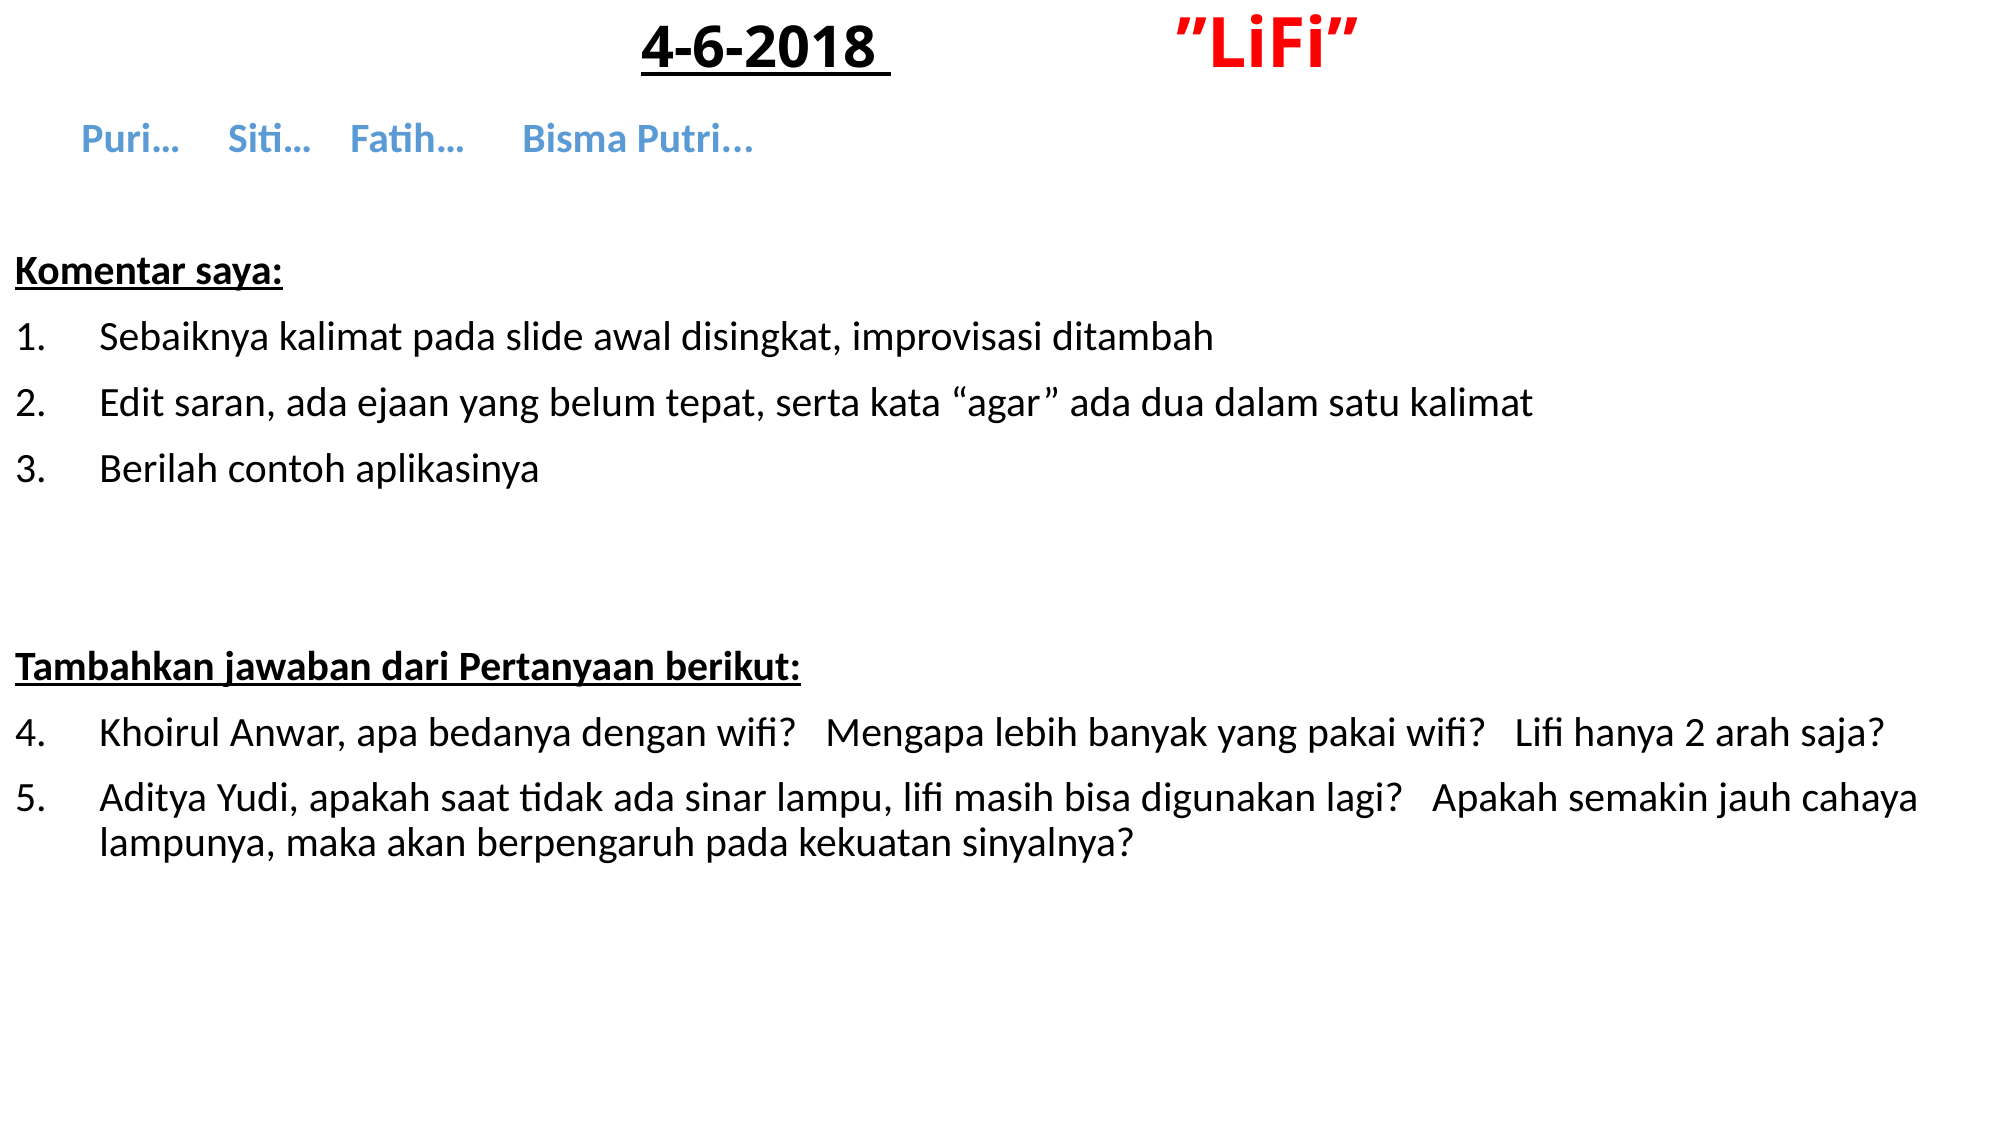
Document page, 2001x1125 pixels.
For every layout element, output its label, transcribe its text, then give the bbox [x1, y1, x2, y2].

list Puri… Siti… Fatih… Bisma Putri... Komentar saya: Sebaiknya kalimat pada slide awal disingkat, improvisasi ditambah Edit saran, ada ejaan yang belum tepat, serta kata “agar” ada dua dalam satu kalimat Berilah contoh aplikasinya Tambahkan jawaban dari Pertanyaan berikut: Khoirul Anwar, apa bedanya dengan wifi? Mengapa lebih banyak yang pakai wifi? Lifi hanya 2 arah saja? Aditya Yudi, apakah saat tidak ada sinar lampu, lifi masih bisa digunakan lagi? Apakah semakin jauh cahaya lampunya, maka akan berpengaruh pada kekuatan sinyalnya? [0, 109, 2000, 1125]
title 4-6-2018 ”LiFi” [137, 0, 1863, 91]
